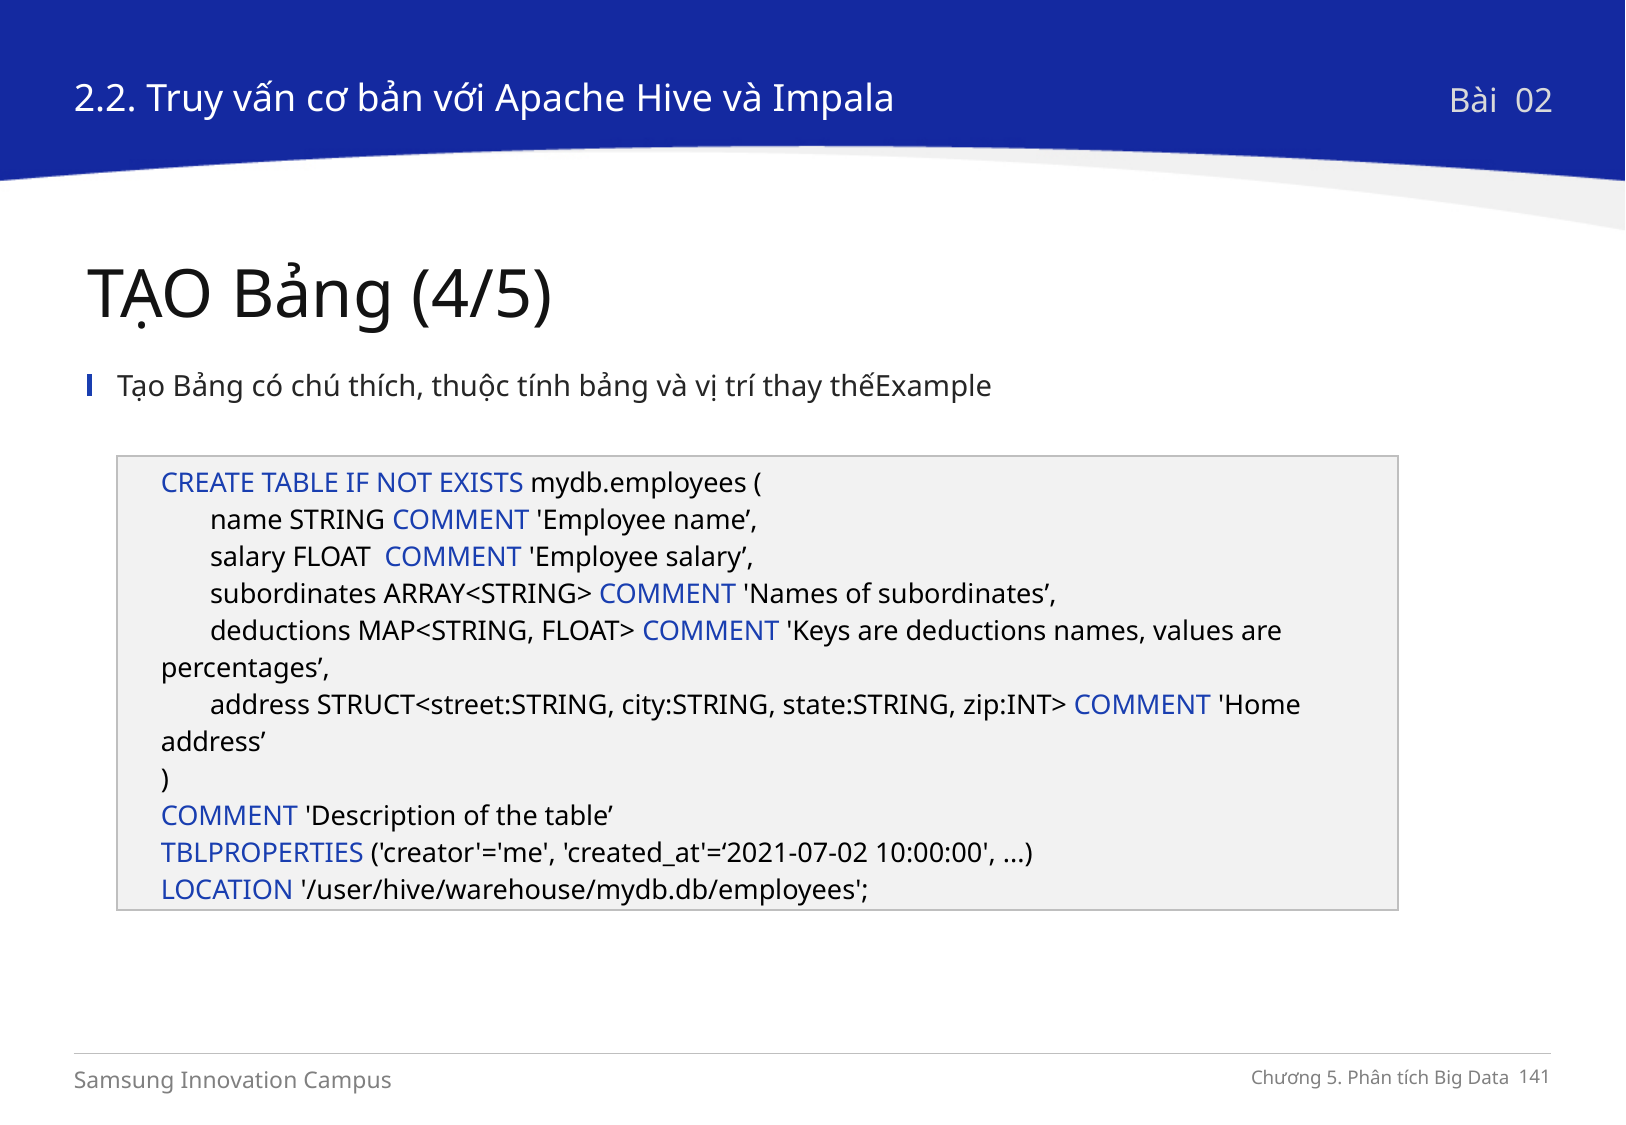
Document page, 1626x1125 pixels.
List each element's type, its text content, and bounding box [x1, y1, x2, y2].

list 2.2. Truy vấn cơ bản với Apache Hive và Impala [73, 73, 1396, 119]
text_box CREATE TABLE IF NOT EXISTS mydb.employees ( name STRING COMMENT 'Employee name’, salary FLOAT COMMENT 'Employee salary’, subordinates ARRAY<STRING> COMMENT 'Names of subordinates’, deductions MAP<STRING, FLOAT> COMMENT 'Keys are deductions names, values are percentages’, address STRUCT<street:STRING, city:STRING, state:STRING, zip:INT> COMMENT 'Home address’ ) COMMENT 'Description of the table’ TBLPROPERTIES ('creator'='me', 'created_at'=‘2021-07-02 10:00:00', ...) LOCATION '/user/hive/warehouse/mydb.db/employees'; [116, 455, 1399, 911]
list Tạo Bảng có chú thích, thuộc tính bảng và vị trí thay thếExample [87, 365, 1531, 516]
list Bài 02 [1423, 79, 1554, 120]
list TẠO Bảng (4/5) [87, 249, 1531, 331]
picture [0, 0, 1625, 1125]
